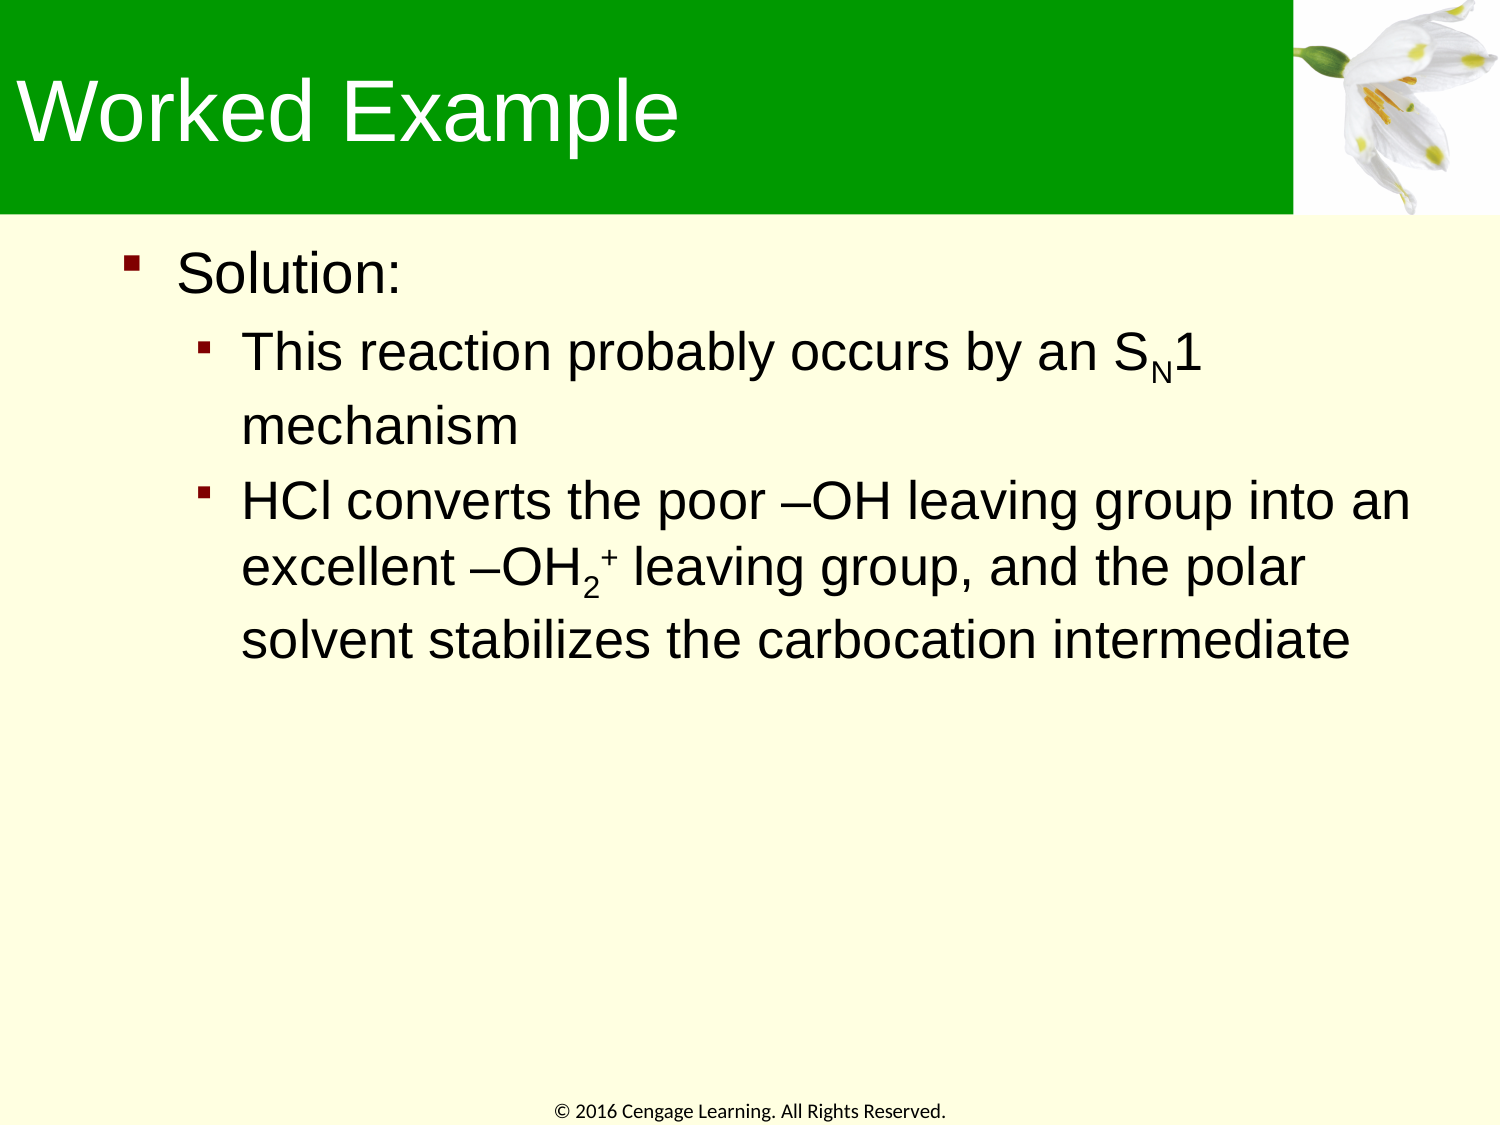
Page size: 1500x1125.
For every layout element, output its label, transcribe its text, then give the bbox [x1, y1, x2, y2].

list Solution: This reaction probably occurs by an SN1 mechanism HCl converts the poor –OH leaving group into an excellent –OH2+ leaving group, and the polar solvent stabilizes the carbocation intermediate [103, 227, 1450, 1065]
picture [1293, 0, 1500, 215]
title Worked Example [0, 0, 1288, 213]
